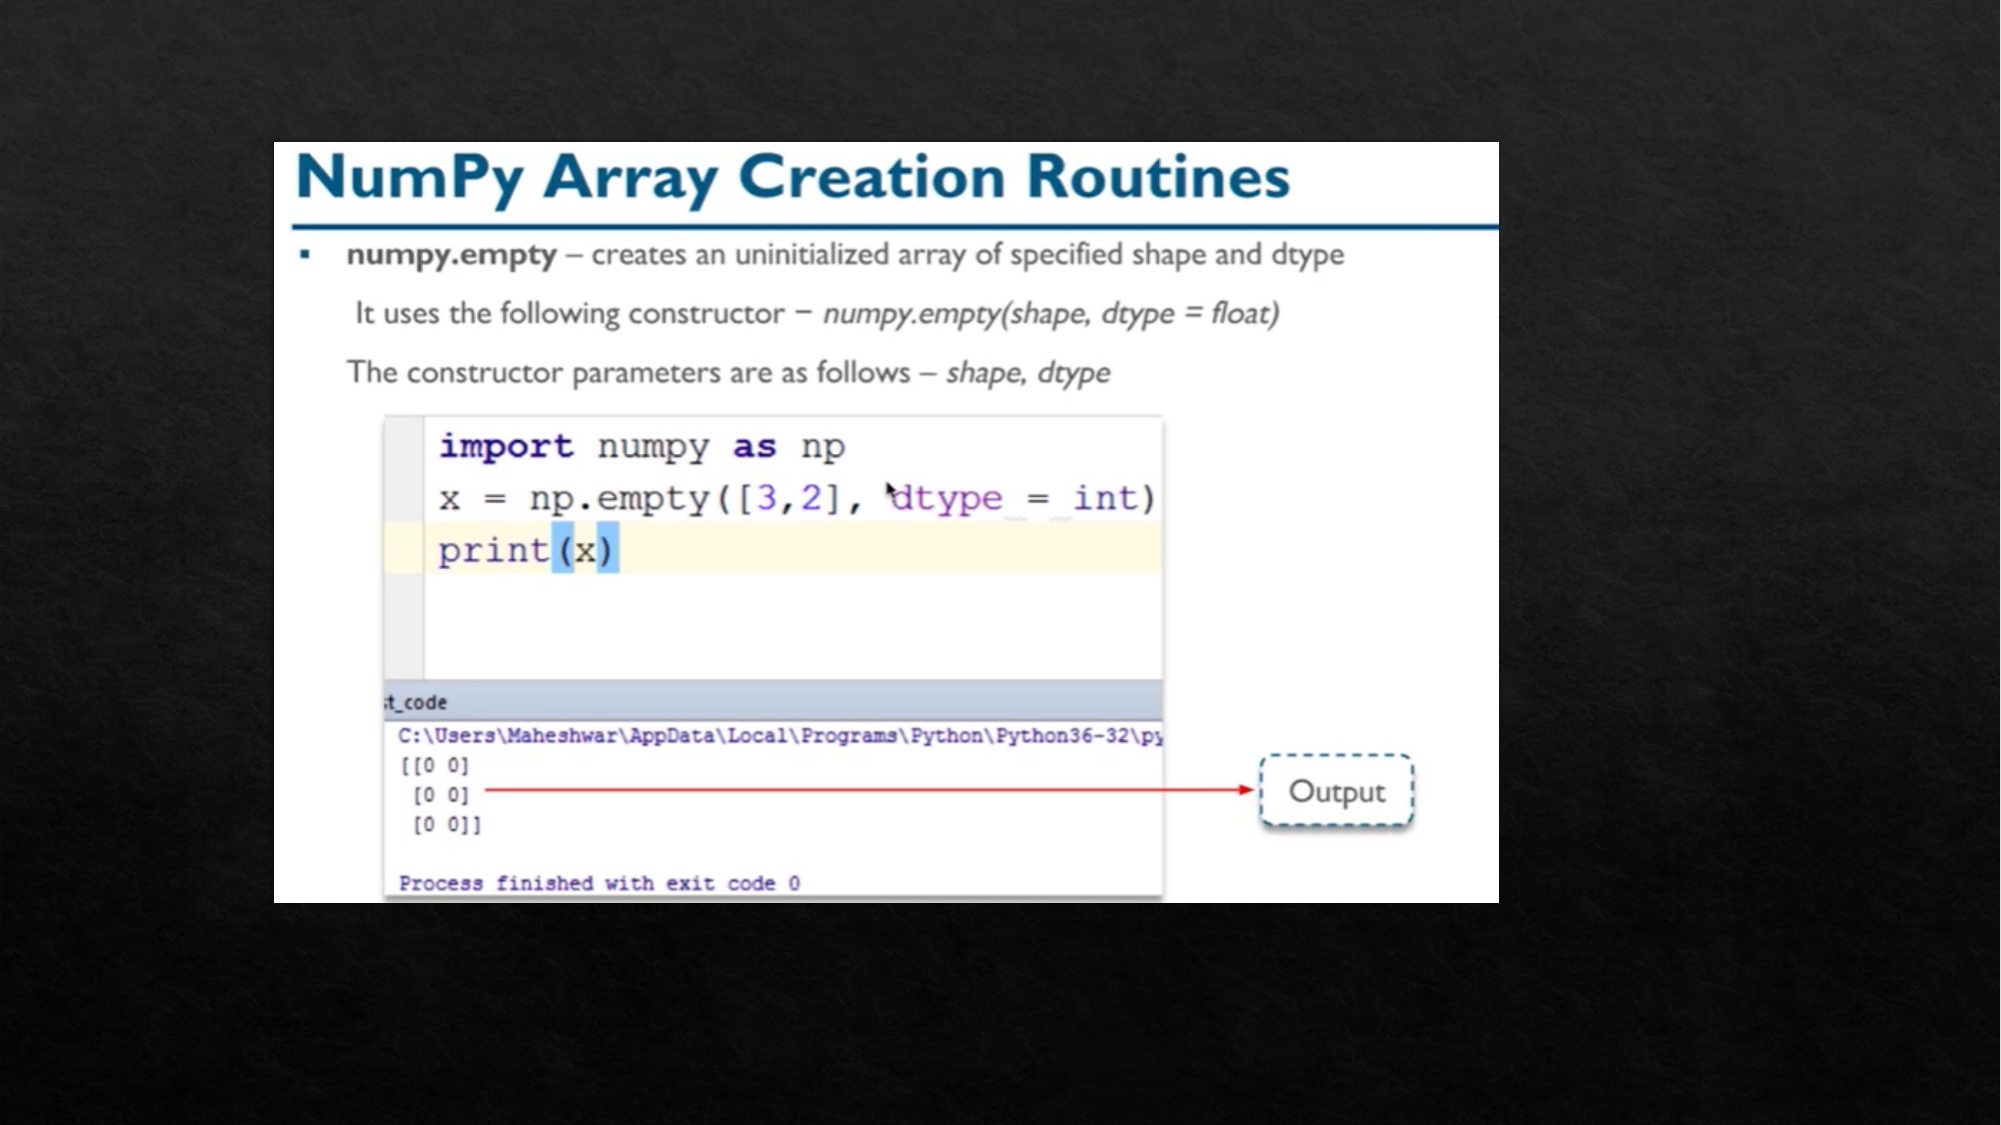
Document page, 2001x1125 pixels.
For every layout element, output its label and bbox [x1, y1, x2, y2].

list [273, 142, 1499, 904]
